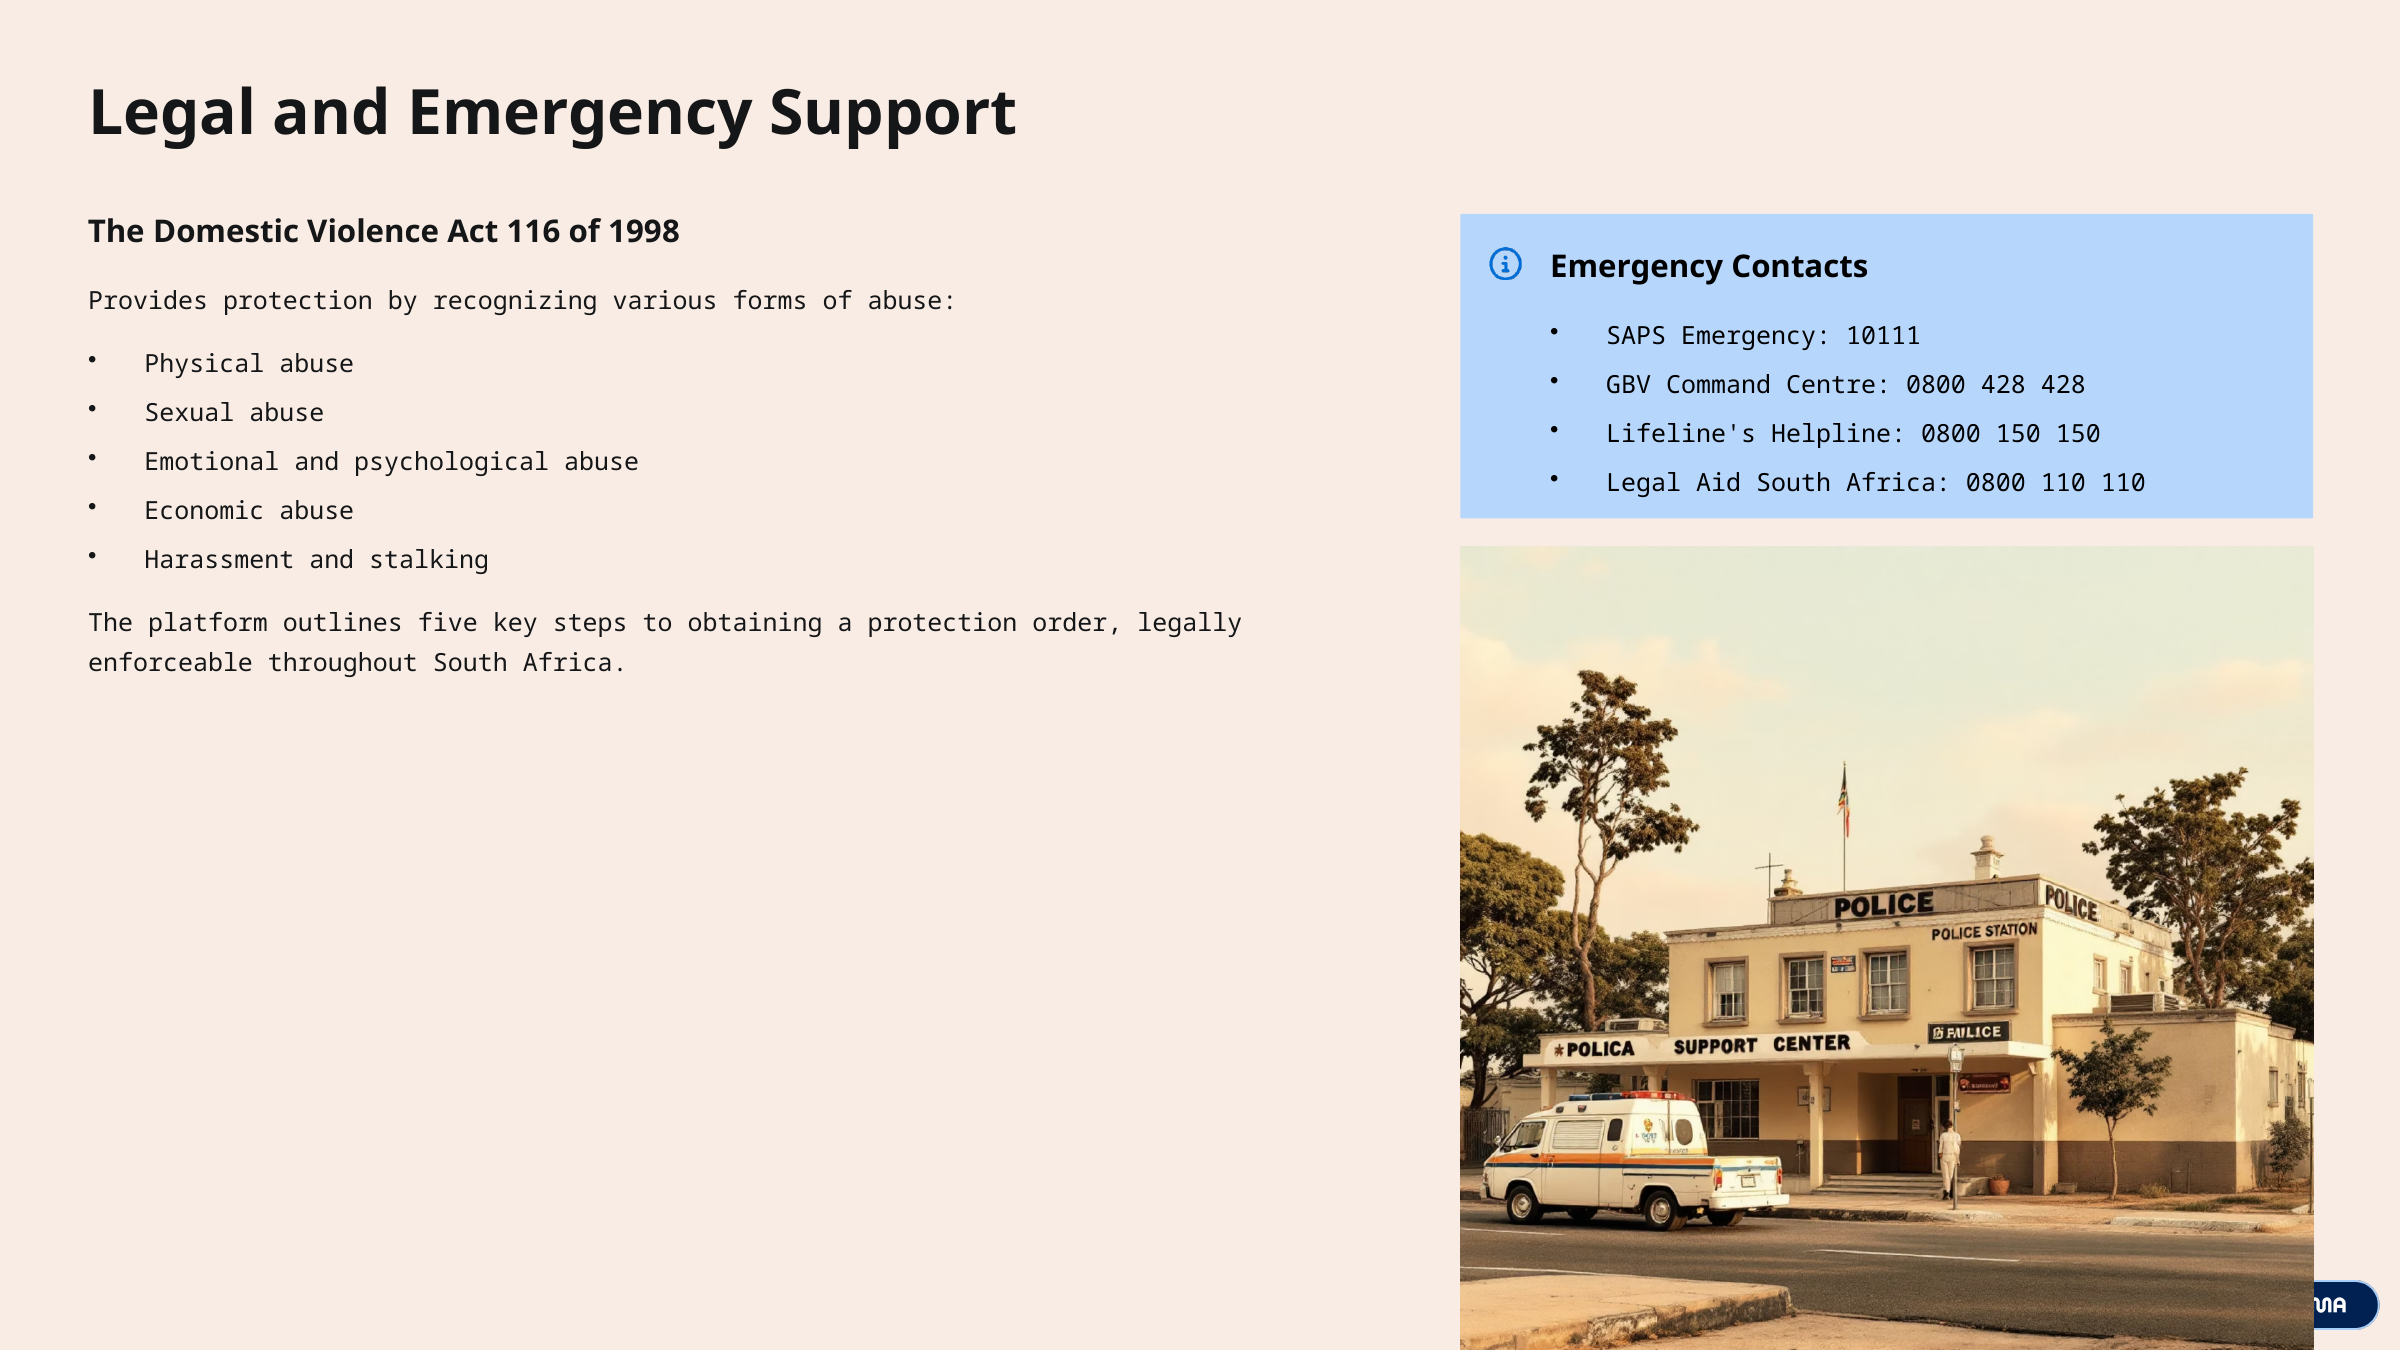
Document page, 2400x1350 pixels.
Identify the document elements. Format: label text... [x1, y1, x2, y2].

text_box The platform outlines five key steps to obtaining a protection order, legally enforceable throughout South Africa. [88, 597, 1398, 678]
text_box Physical abuse [88, 338, 1398, 379]
text_box Economic abuse [88, 485, 1398, 526]
picture [1460, 546, 2389, 1350]
text_box Sexual abuse [88, 387, 1398, 428]
text_box GBV Command Centre: 0800 428 428 [1550, 358, 2288, 399]
text_box Emergency Contacts [1550, 245, 1906, 285]
text_box Legal and Emergency Support [88, 69, 1122, 148]
text_box [1460, 213, 2314, 519]
text_box The Domestic Violence Act 116 of 1998 [87, 210, 738, 250]
text_box SAPS Emergency: 10111 [1550, 309, 2288, 350]
text_box Emotional and psychological abuse [88, 436, 1398, 477]
text_box Provides protection by recognizing various forms of abuse: [88, 275, 1398, 316]
text_box Harassment and stalking [88, 534, 1398, 575]
text_box Lifeline's Helpline: 0800 150 150 [1550, 407, 2288, 448]
picture [1485, 247, 1525, 280]
text_box Legal Aid South Africa: 0800 110 110 [1550, 456, 2288, 498]
